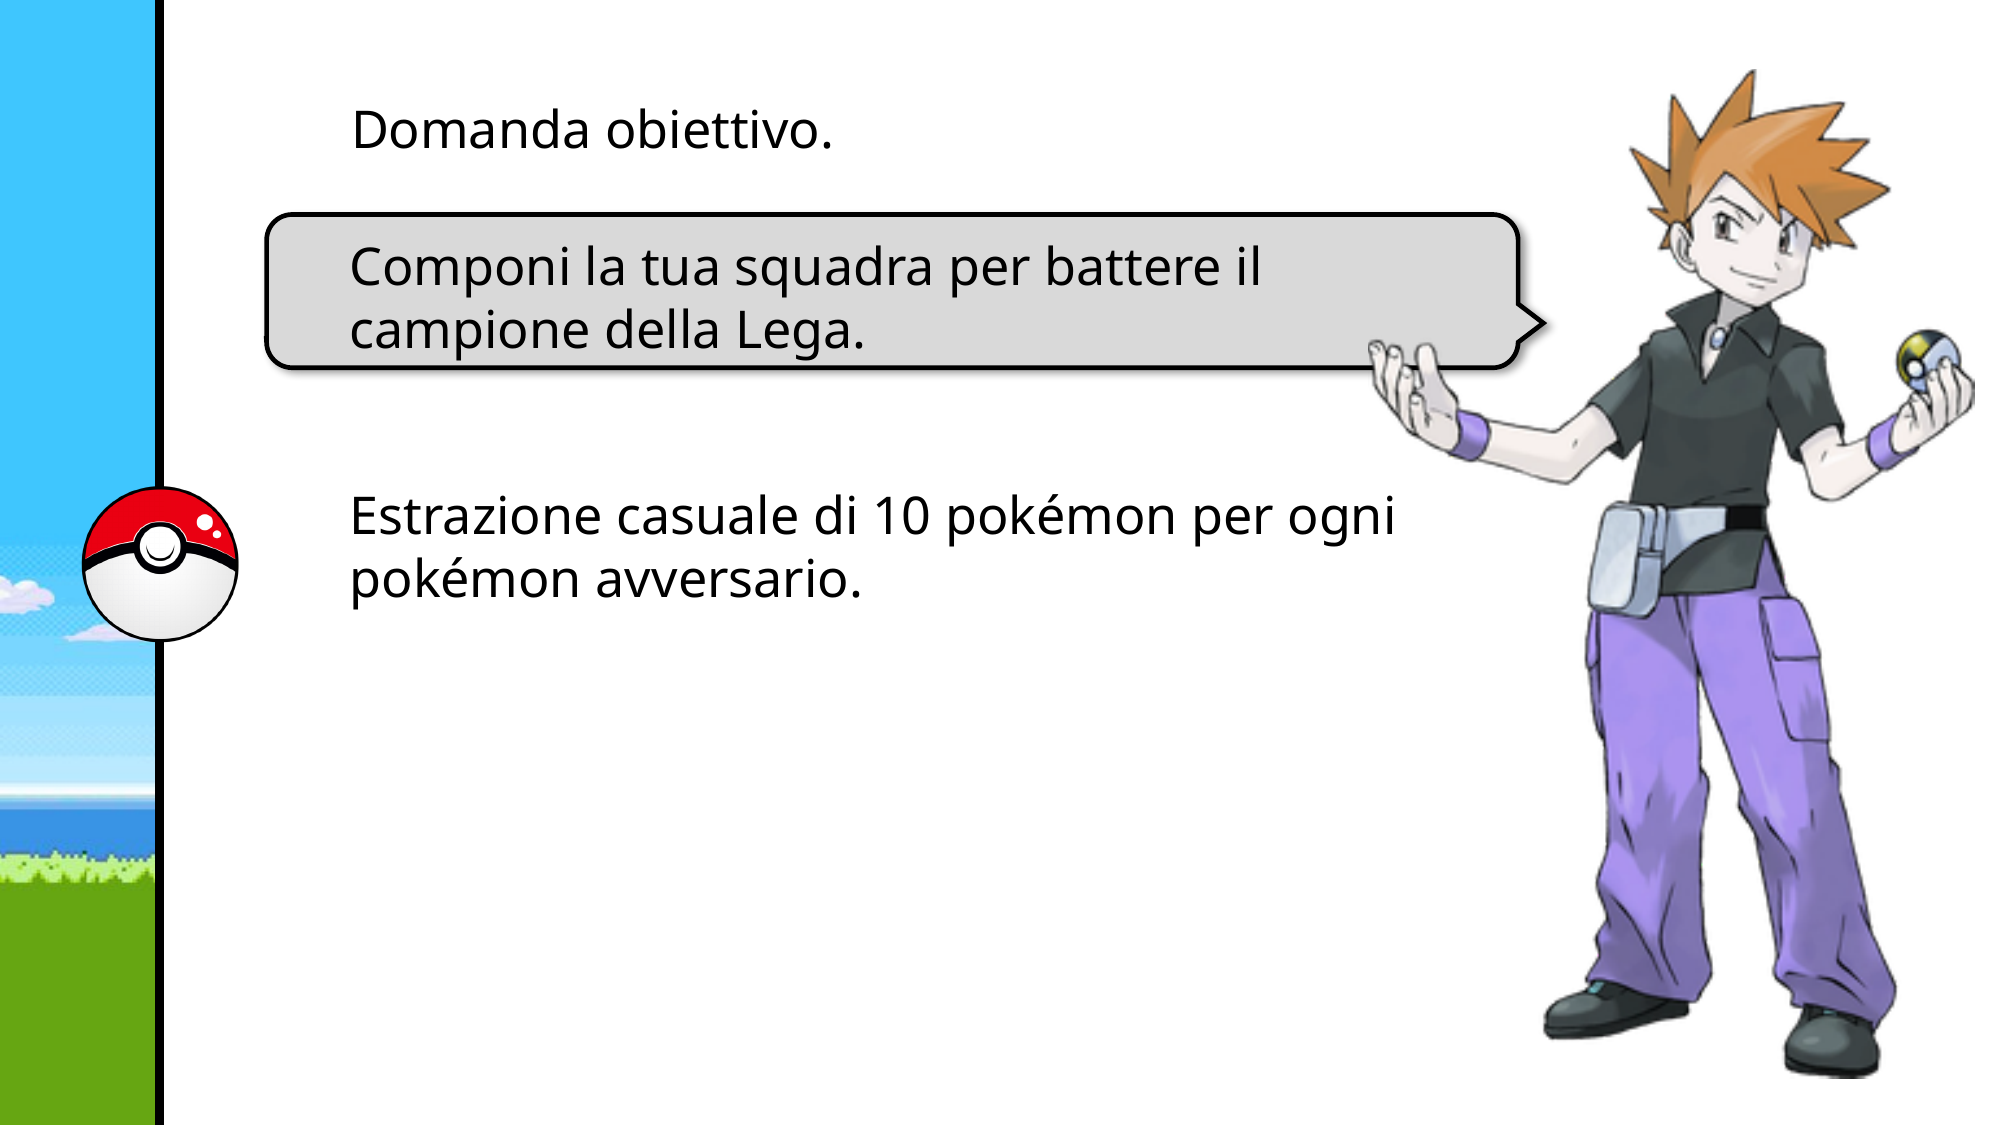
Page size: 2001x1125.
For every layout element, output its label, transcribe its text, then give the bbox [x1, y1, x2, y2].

picture [0, 0, 249, 1125]
text_box [265, 213, 1368, 369]
text_box Domanda obiettivo. [336, 89, 1262, 167]
picture [1368, 69, 1975, 1079]
text_box Estrazione casuale di 10 pokémon per ogni pokémon avversario. [334, 475, 1368, 616]
text_box Componi la tua squadra per battere il campione della Lega. [334, 226, 1368, 366]
